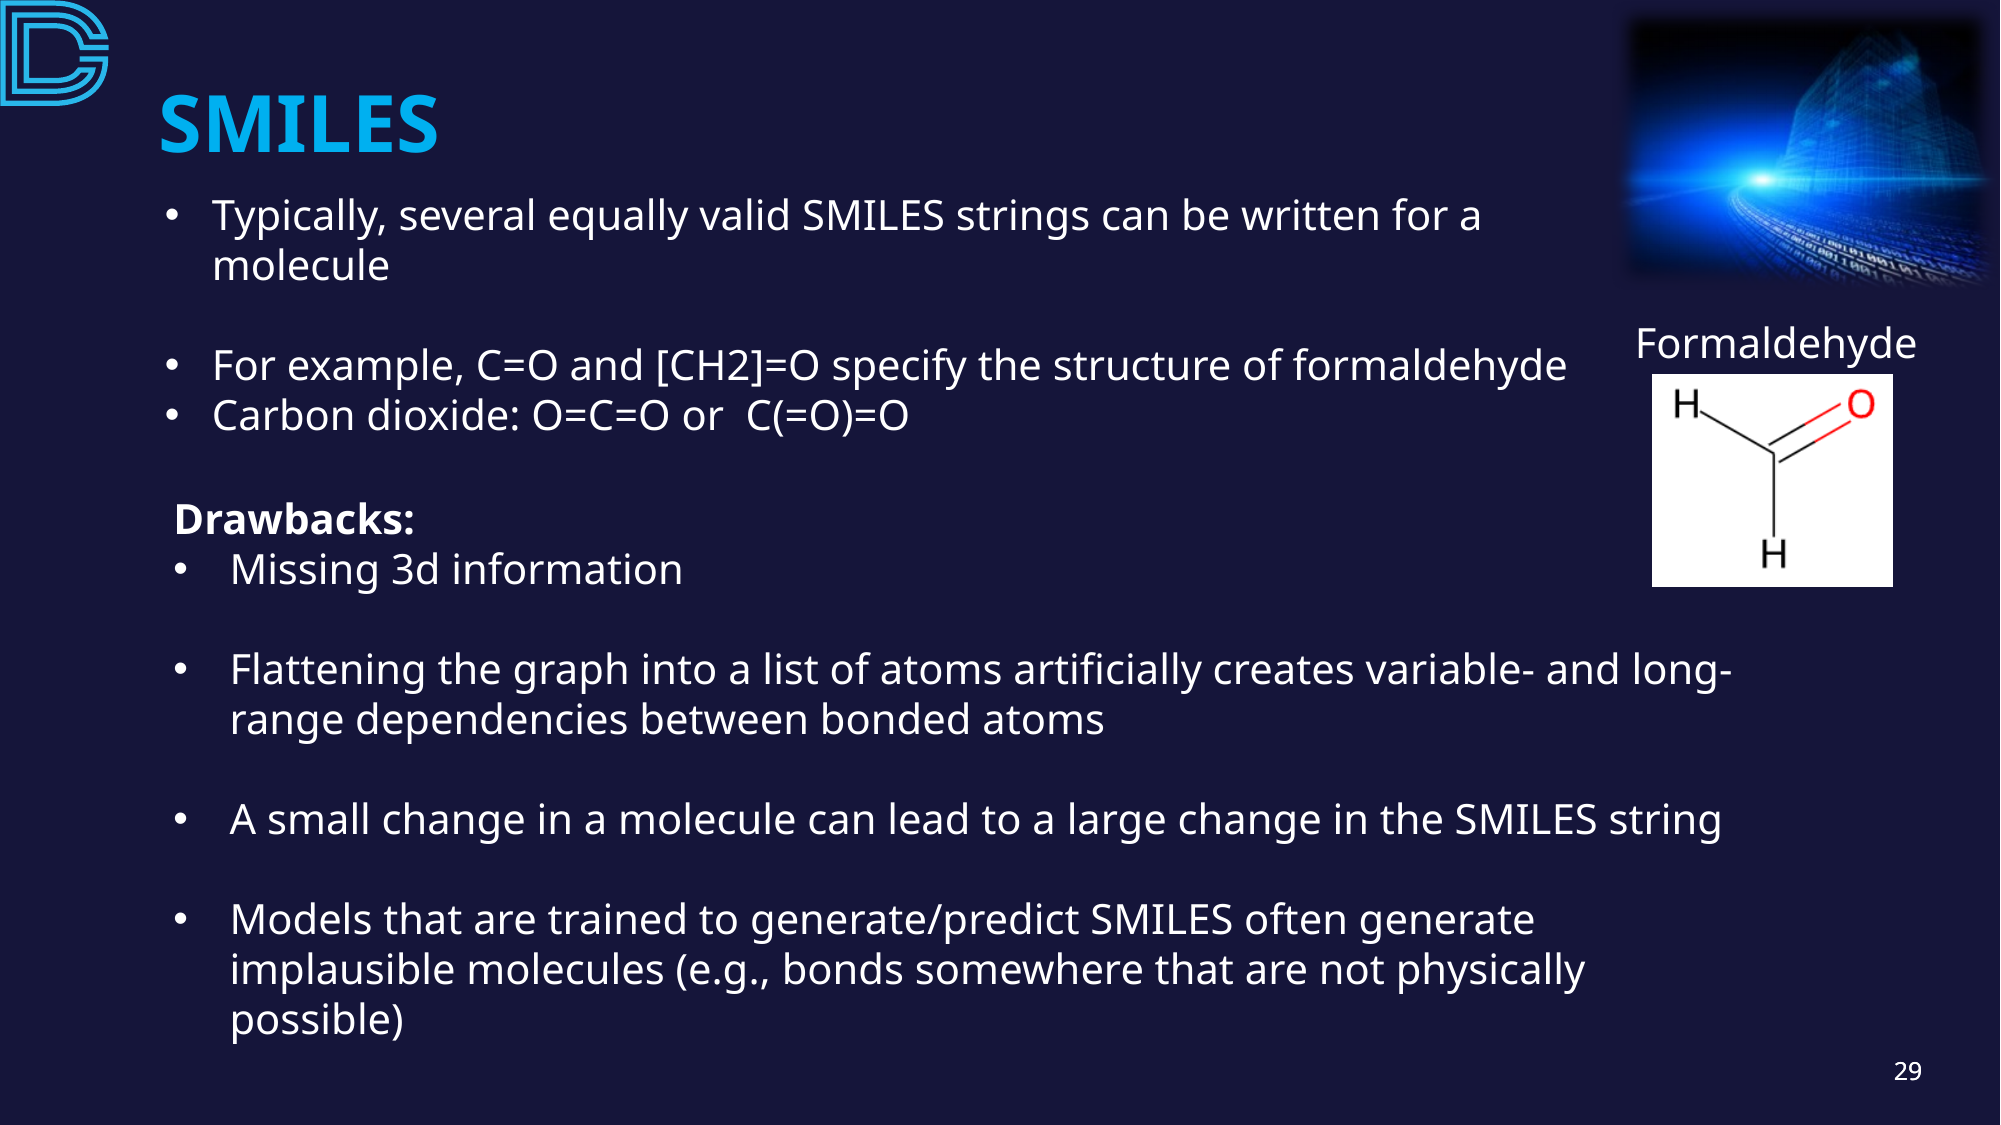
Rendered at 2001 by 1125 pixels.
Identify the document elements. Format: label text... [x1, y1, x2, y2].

slide_number 29 [1773, 1057, 1923, 1088]
picture [1610, 0, 1999, 291]
text_box Typically, several equally valid SMILES strings can be written for a molecule For example, C=O and [CH2]=O specify the structure of formaldehyde Carbon dioxide: O=C=O or C(=O)=O [149, 181, 1666, 447]
picture [1652, 374, 1893, 588]
text_box Drawbacks: Missing 3d information Flattening the graph into a list of atoms artificially creates variable- and long-range dependencies between bonded atoms A small change in a molecule can lead to a large change in the SMILES string Models that are trained to generate/predict SMILES often generate implausible molecules (e.g., bonds somewhere that are not physically possible) [158, 485, 1773, 1101]
text_box Formaldehyde [1619, 309, 1950, 374]
title SMILES [158, 84, 1605, 171]
